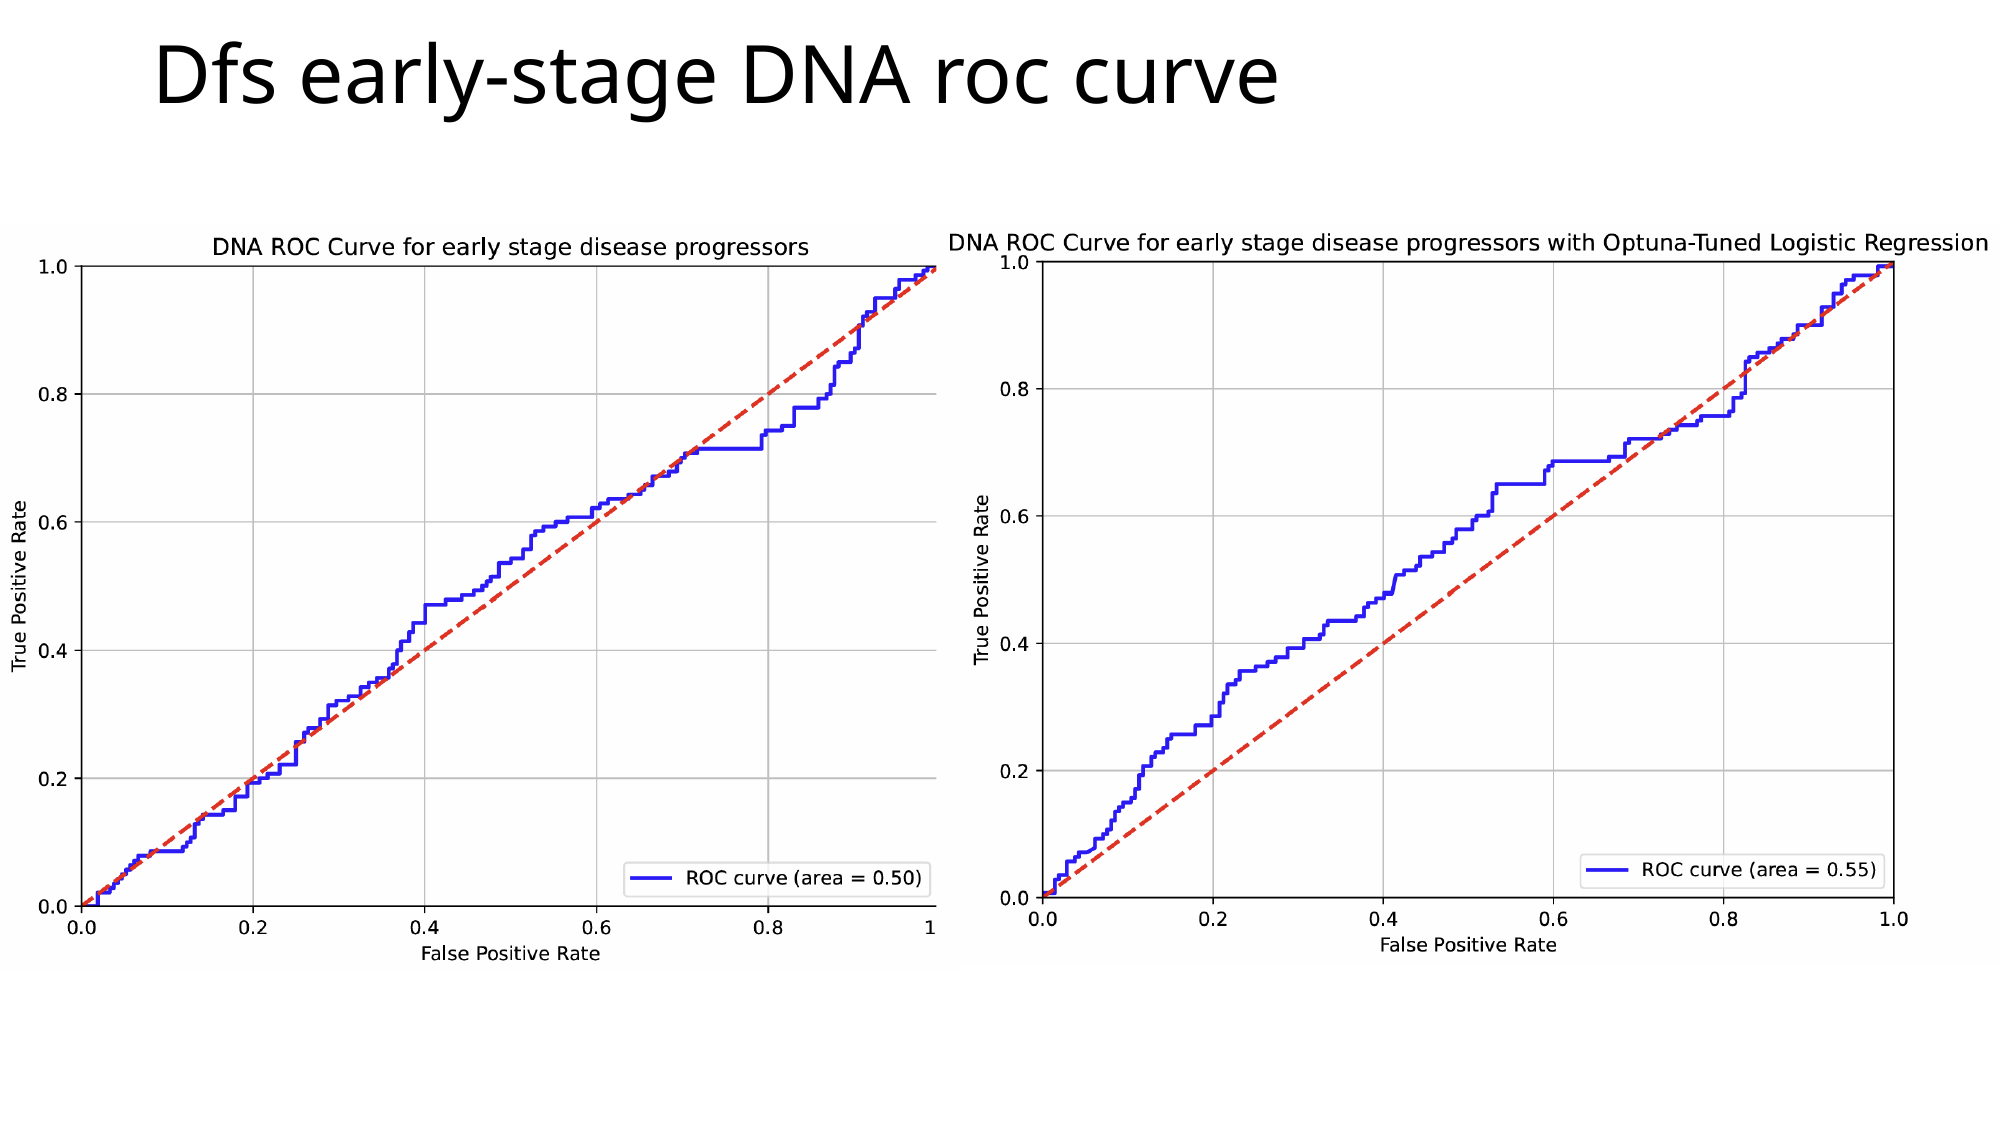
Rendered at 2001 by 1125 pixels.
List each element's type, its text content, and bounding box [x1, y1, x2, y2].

picture [0, 225, 2000, 971]
title Dfs early-stage DNA roc curve [137, 25, 1863, 129]
